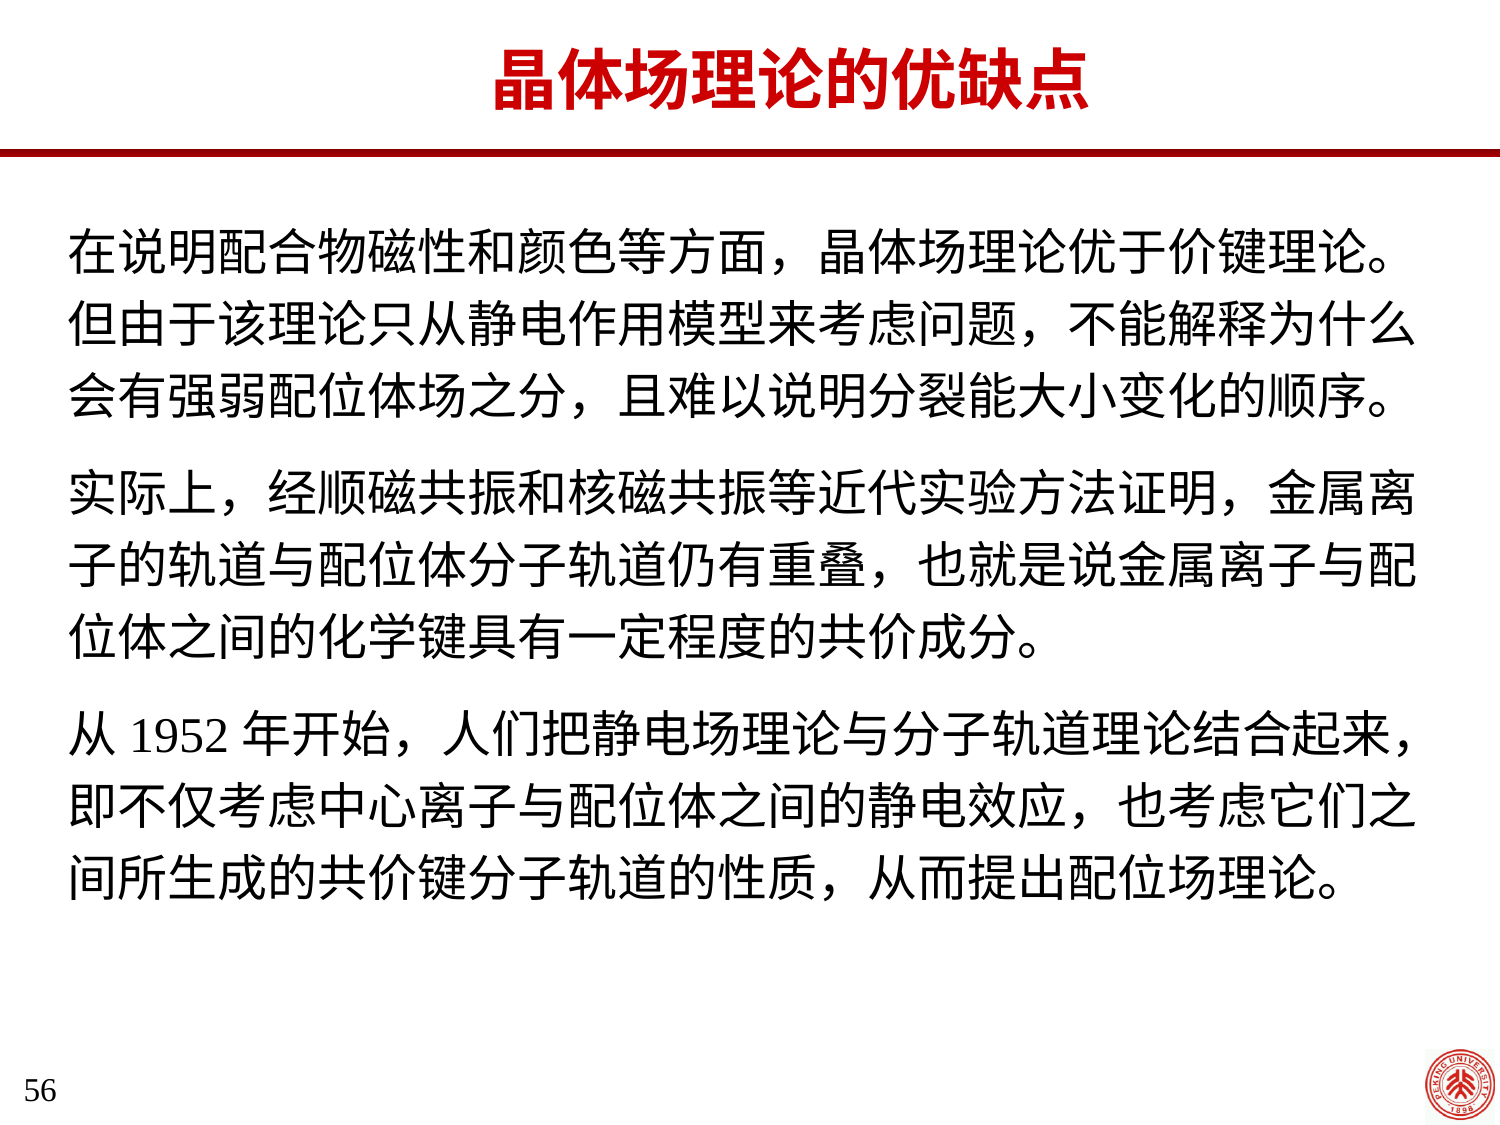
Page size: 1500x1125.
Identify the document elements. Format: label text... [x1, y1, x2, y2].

picture [1425, 1049, 1495, 1125]
text_box 晶体场理论的优缺点 [441, 30, 1140, 126]
text_box 在说明配合物磁性和颜色等方面，晶体场理论优于价键理论。但由于该理论只从静电作用模型来考虑问题，不能解释为什么会有强弱配位体场之分，且难以说明分裂能大小变化的顺序。 实际上，经顺磁共振和核磁共振等近代实验方法证明，金属离子的轨道与配位体分子轨道仍有重叠，也就是说金属离子与配位体之间的化学键具有一定程度的共价成分。 从1952年开始，人们把静电场理论与分子轨道理论结合起来，即不仅考虑中心离子与配位体之间的静电效应，也考虑它们之间所生成的共价键分子轨道的性质，从而提出配位场理论。 [53, 200, 1447, 914]
text_box [0, 149, 1500, 157]
